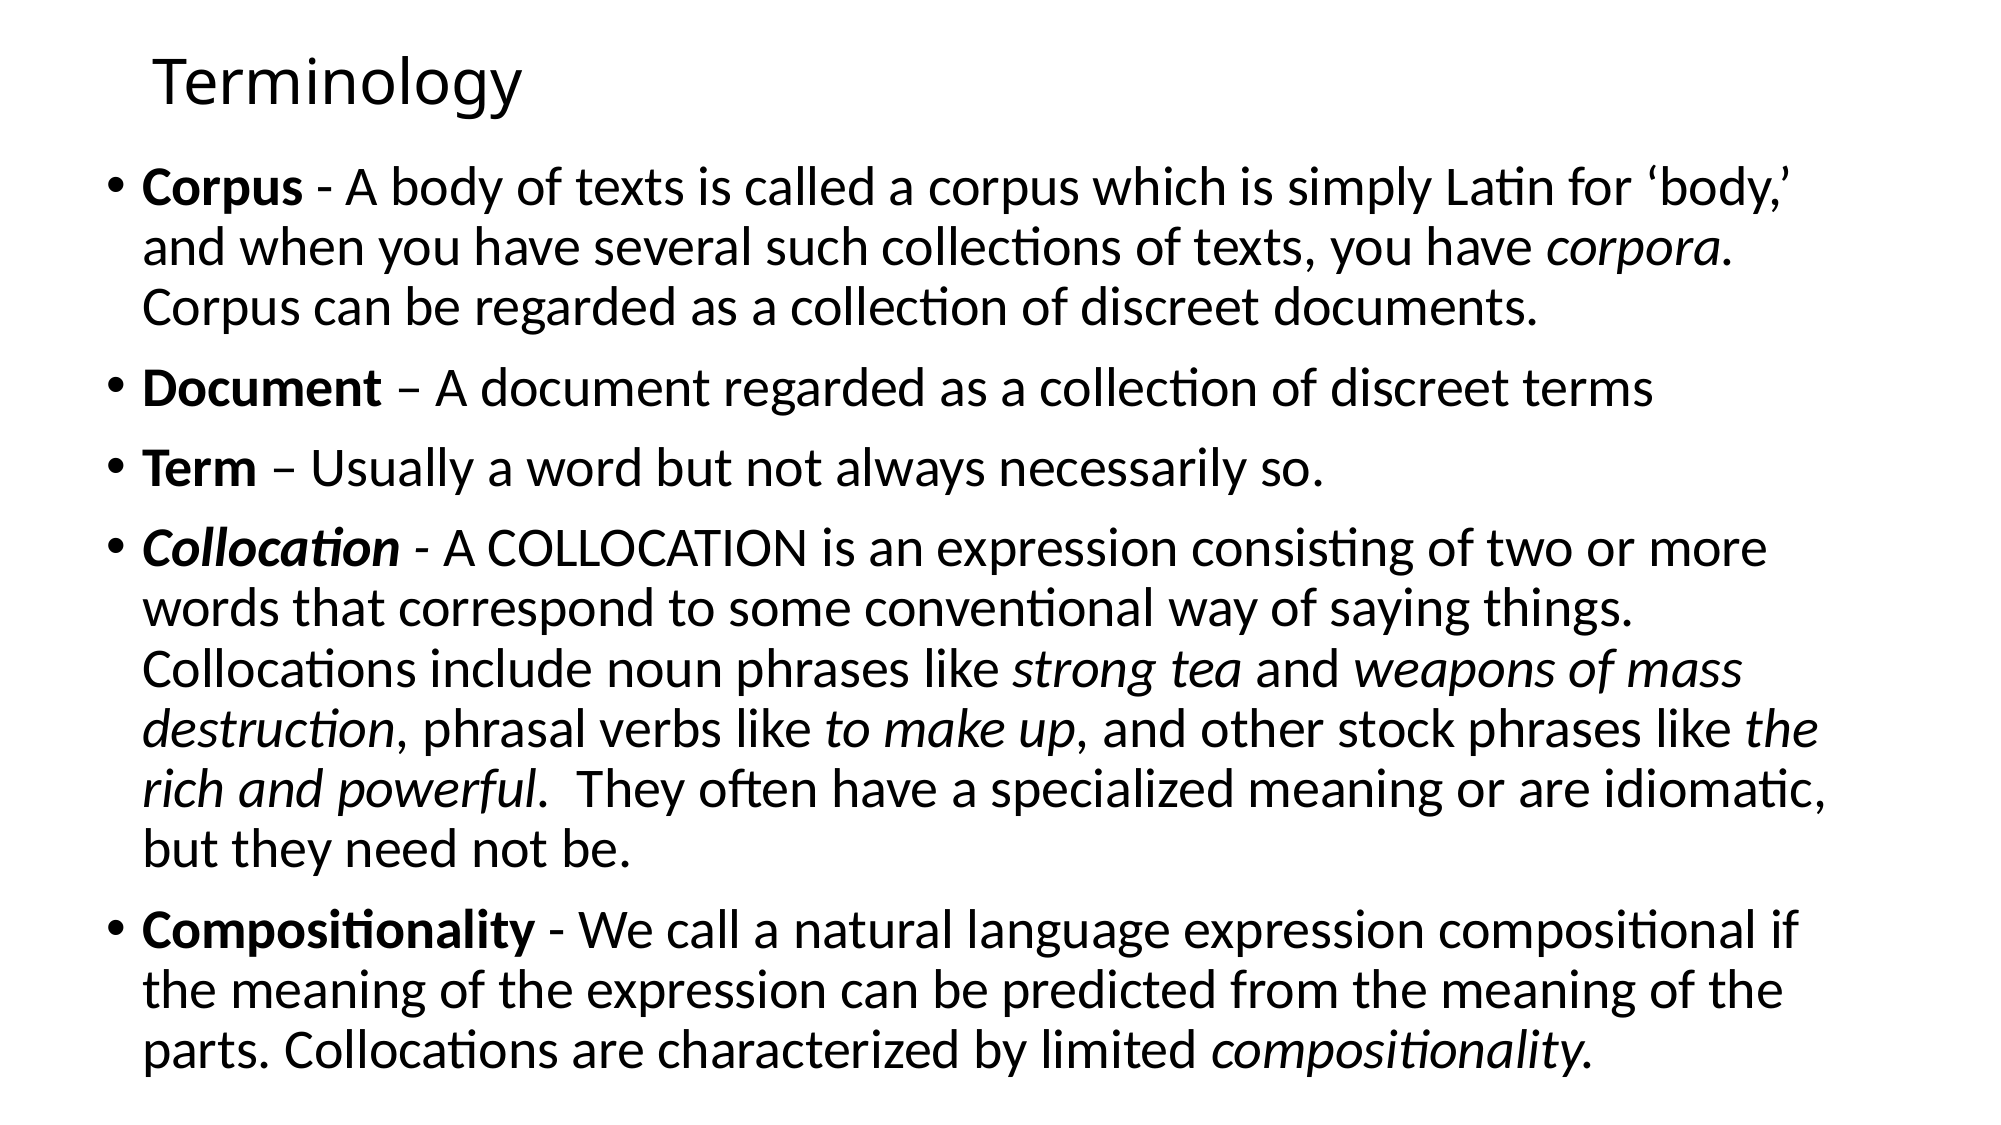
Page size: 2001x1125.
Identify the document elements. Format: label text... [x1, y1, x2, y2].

list Corpus - A body of texts is called a corpus which is simply Latin for ‘body,’ and when you have several such collections of texts, you have corpora. Corpus can be regarded as a collection of discreet documents. Document – A document regarded as a collection of discreet terms Term – Usually a word but not always necessarily so. Collocation - A COLLOCATION is an expression consisting of two or more words that correspond to some conventional way of saying things. Collocations include noun phrases like strong tea and weapons of mass destruction, phrasal verbs like to make up, and other stock phrases like the rich and powerful. They often have a specialized meaning or are idiomatic, but they need not be. Compositionality - We call a natural language expression compositional if the meaning of the expression can be predicted from the meaning of the parts. Collocations are characterized by limited compositionality. [91, 149, 1863, 1090]
title Terminology [137, 42, 1863, 126]
